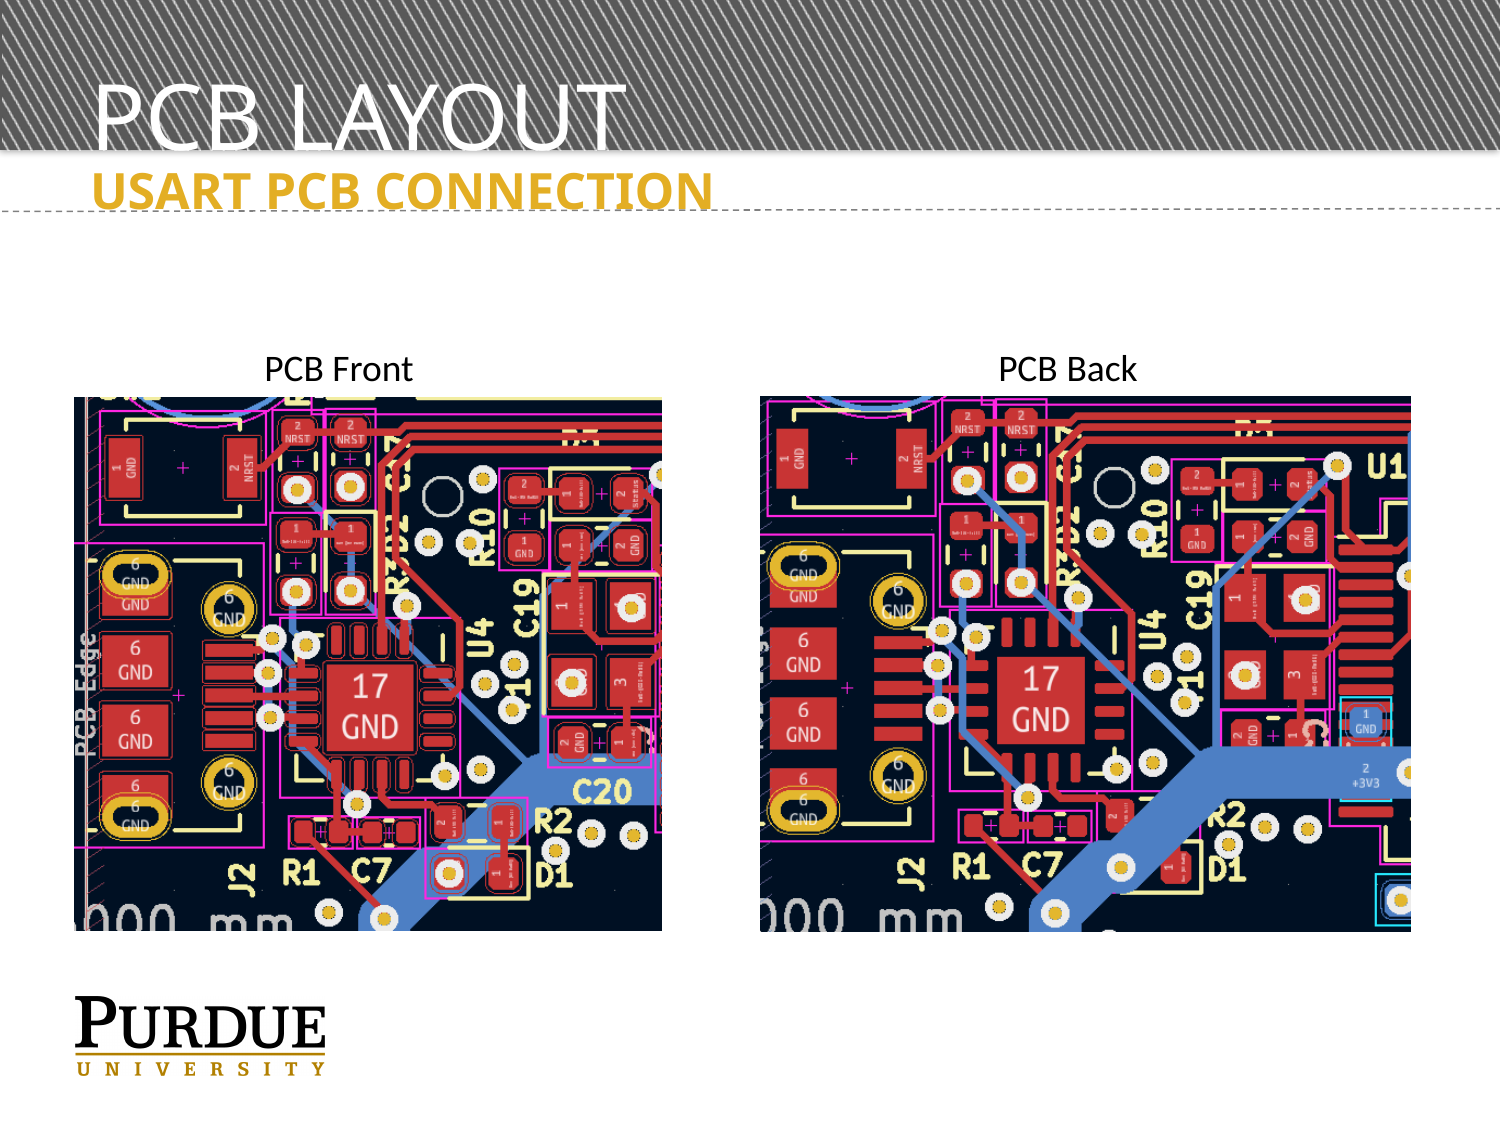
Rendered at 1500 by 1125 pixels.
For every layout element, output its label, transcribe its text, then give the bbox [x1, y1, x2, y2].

list USART PCB Connection [75, 151, 1425, 225]
picture [760, 396, 1411, 932]
text_box PCB Front [249, 336, 596, 395]
title PCB Layout [75, 51, 1427, 175]
text_box PCB Back [983, 336, 1330, 395]
picture [75, 996, 325, 1076]
picture [73, 397, 663, 931]
